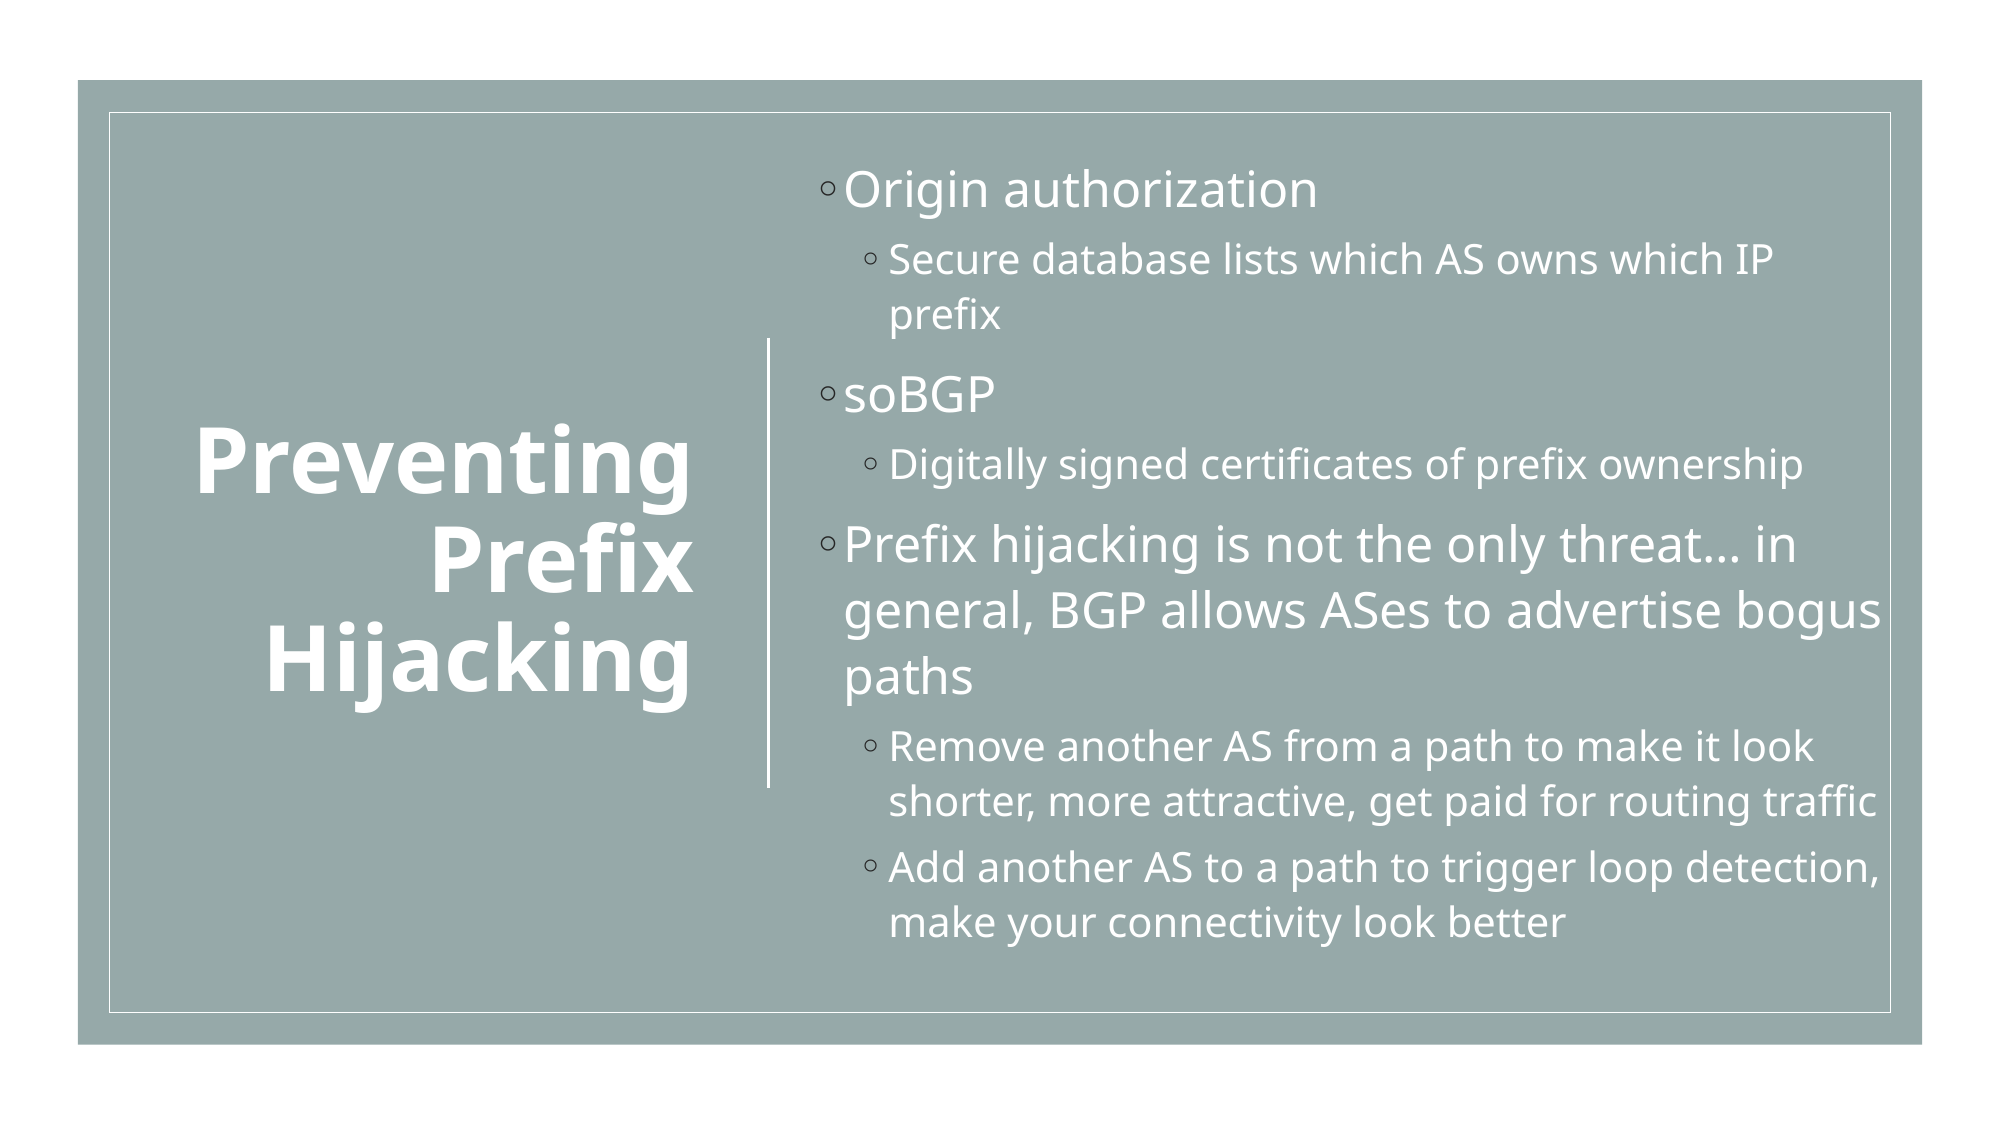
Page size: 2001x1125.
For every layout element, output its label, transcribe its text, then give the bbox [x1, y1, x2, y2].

list Origin authorization Secure database lists which AS owns which IP prefix soBGP Digitally signed certificates of prefix ownership Prefix hijacking is not the only threat… in general, BGP allows ASes to advertise bogus paths Remove another AS from a path to make it look shorter, more attractive, get paid for routing traffic Add another AS to a path to trigger loop detection, make your connectivity look better [798, 192, 1907, 990]
text_box [109, 112, 1891, 1013]
text_box [77, 79, 1923, 1046]
title Preventing Prefix Hijacking [142, 164, 711, 961]
text_box [0, 0, 2000, 1125]
